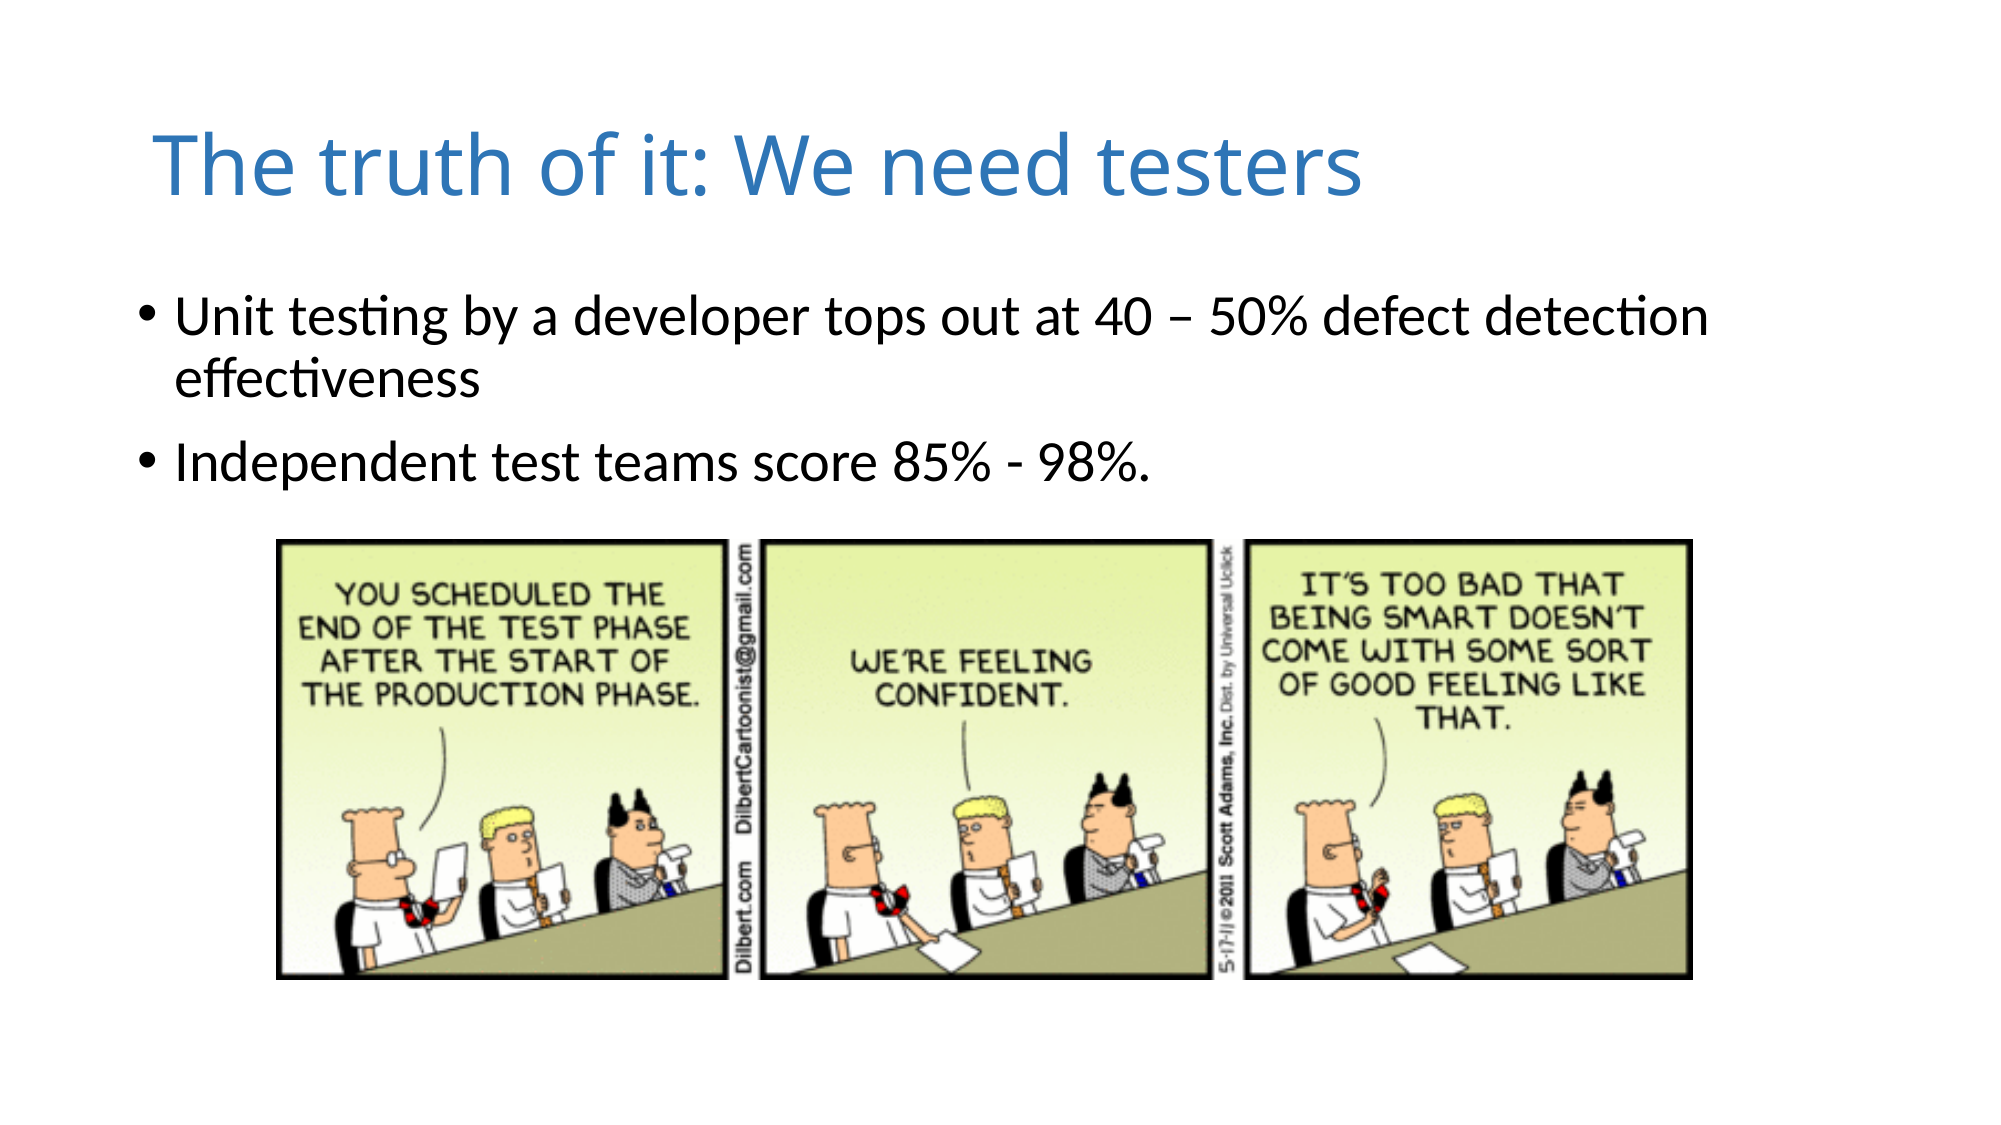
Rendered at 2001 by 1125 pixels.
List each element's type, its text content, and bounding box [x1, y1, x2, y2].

list Unit testing by a developer tops out at 40 – 50% defect detection effectiveness Independent test teams score 85% - 98%. [122, 277, 1847, 992]
picture [276, 539, 1693, 980]
title The truth of it: We need testers [137, 59, 1863, 278]
